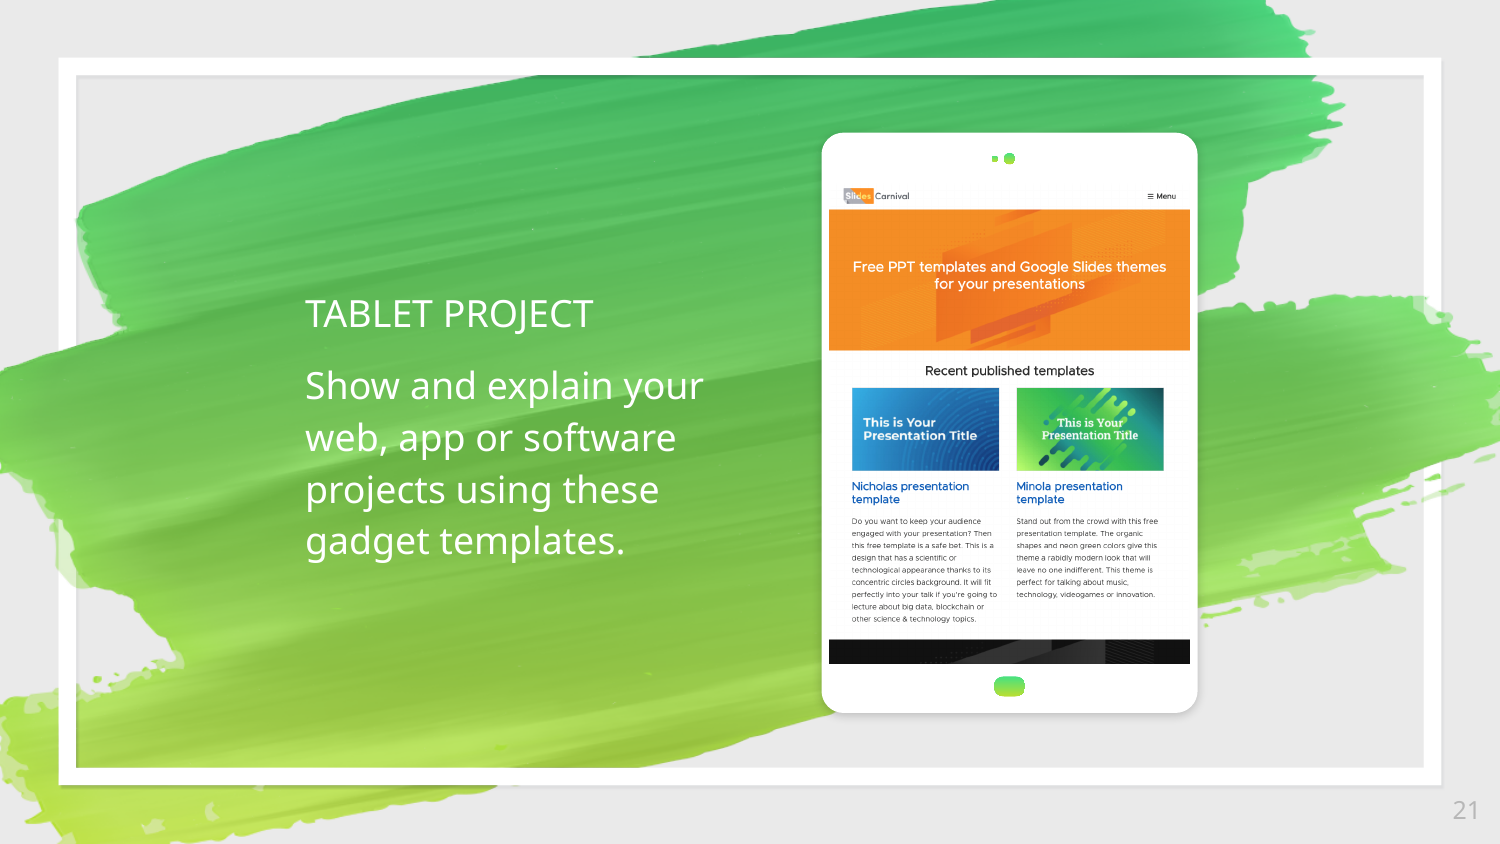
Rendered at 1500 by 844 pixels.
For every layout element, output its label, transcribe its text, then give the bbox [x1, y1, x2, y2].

list TABLET PROJECT Show and explain your web, app or software projects using these gadget templates. [305, 78, 717, 767]
slide_number ‹#› [1391, 779, 1482, 844]
picture [0, 0, 1500, 844]
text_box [821, 132, 1198, 714]
